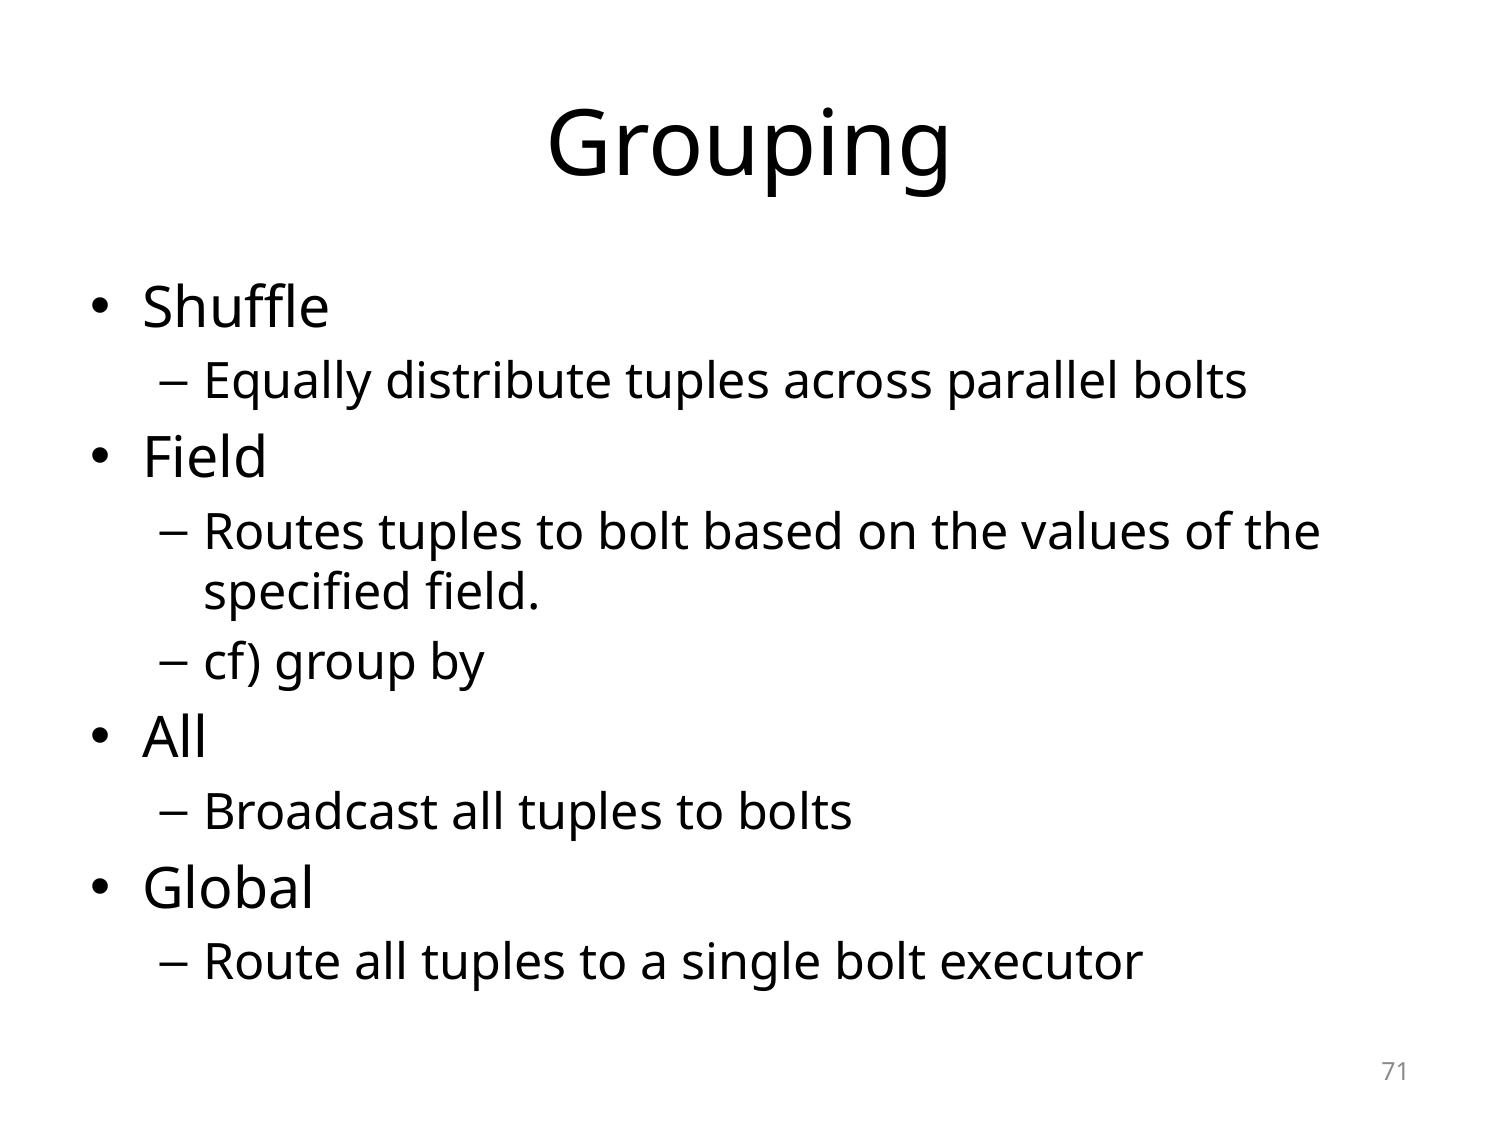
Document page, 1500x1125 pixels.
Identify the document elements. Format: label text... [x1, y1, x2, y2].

slide_number 71 [1074, 1042, 1425, 1103]
list Shuffle Equally distribute tuples across parallel bolts Field Routes tuples to bolt based on the values of the specified field. cf) group by All Broadcast all tuples to bolts Global Route all tuples to a single bolt executor [75, 262, 1425, 1005]
title Grouping [75, 45, 1425, 233]
